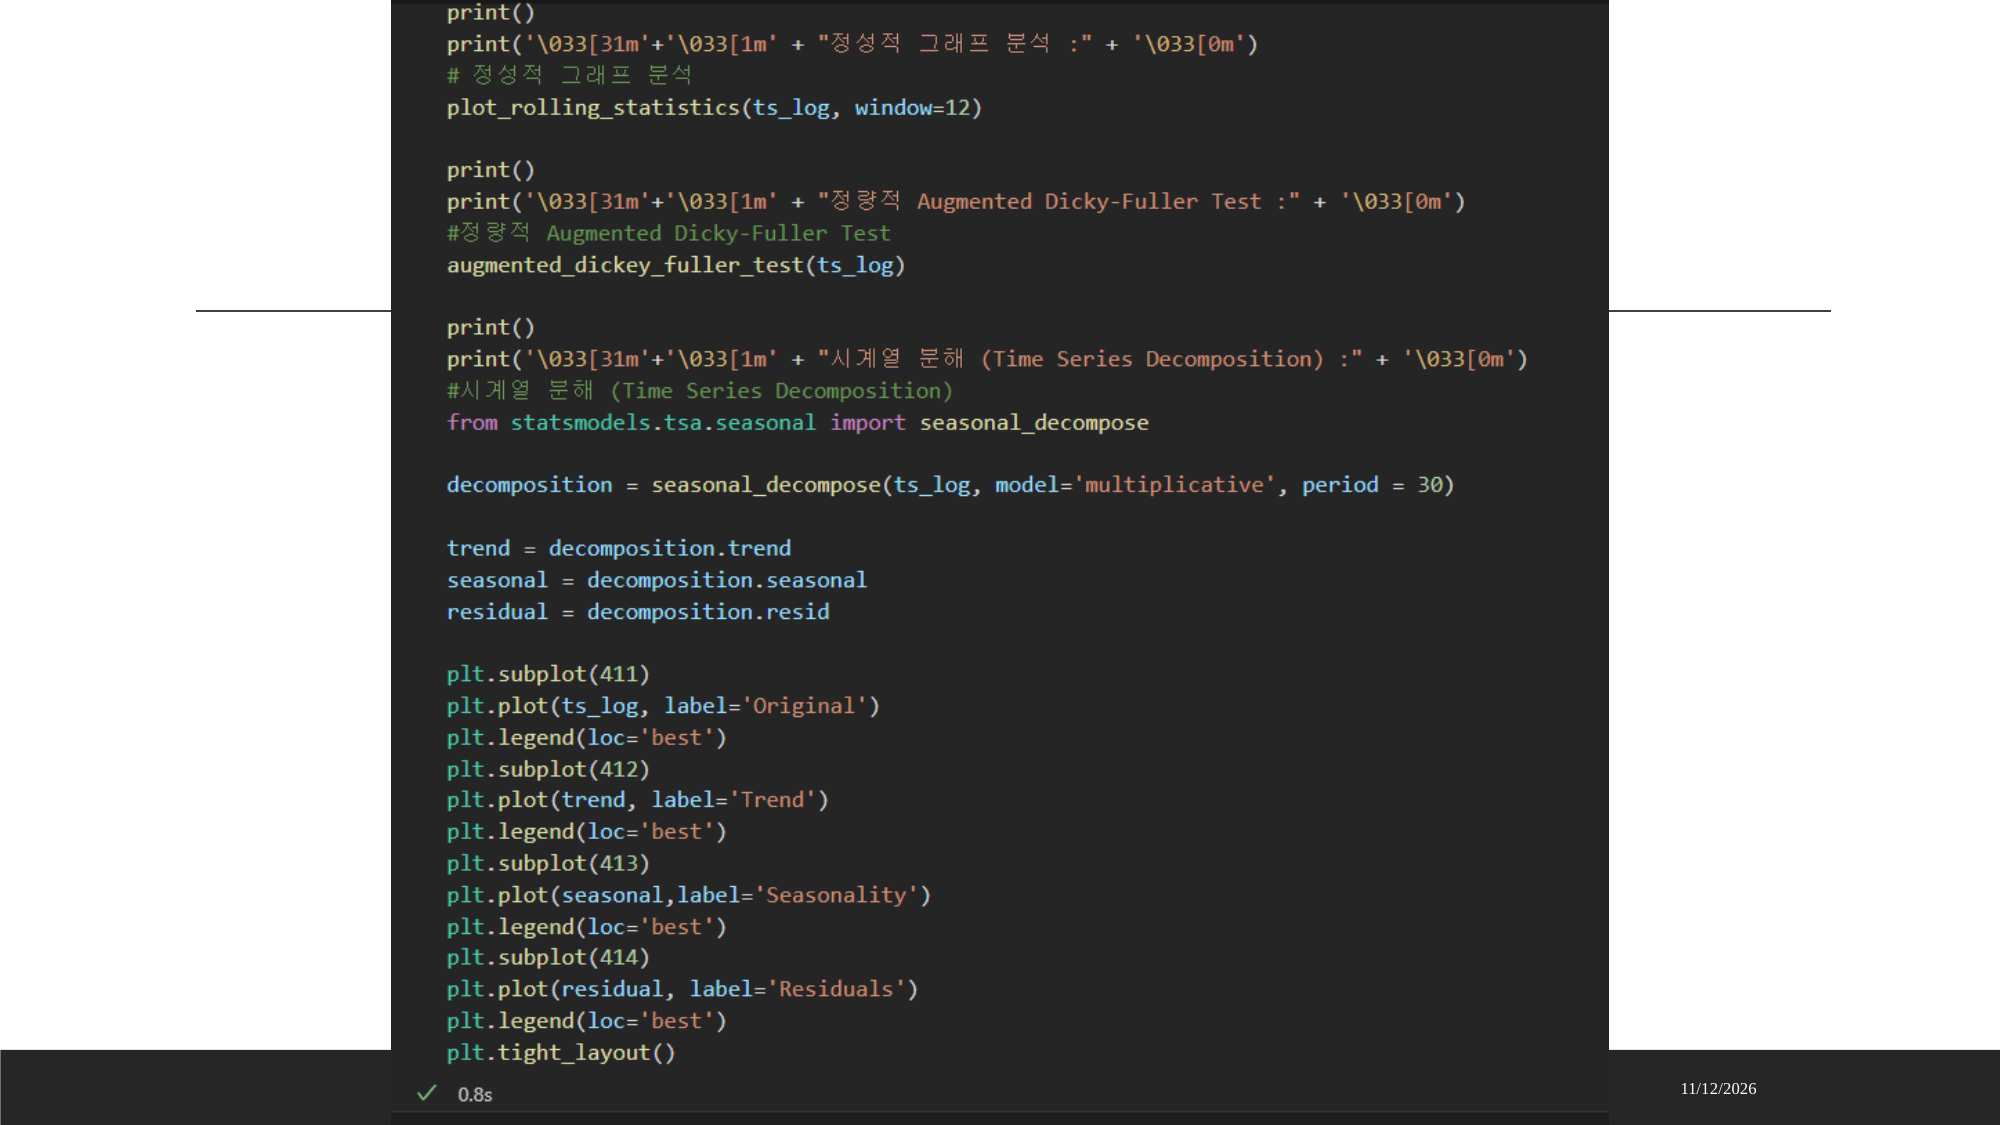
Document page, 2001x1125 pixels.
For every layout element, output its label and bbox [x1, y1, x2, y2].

picture [391, 0, 1609, 1125]
slide_number [1615, 1057, 1773, 1118]
